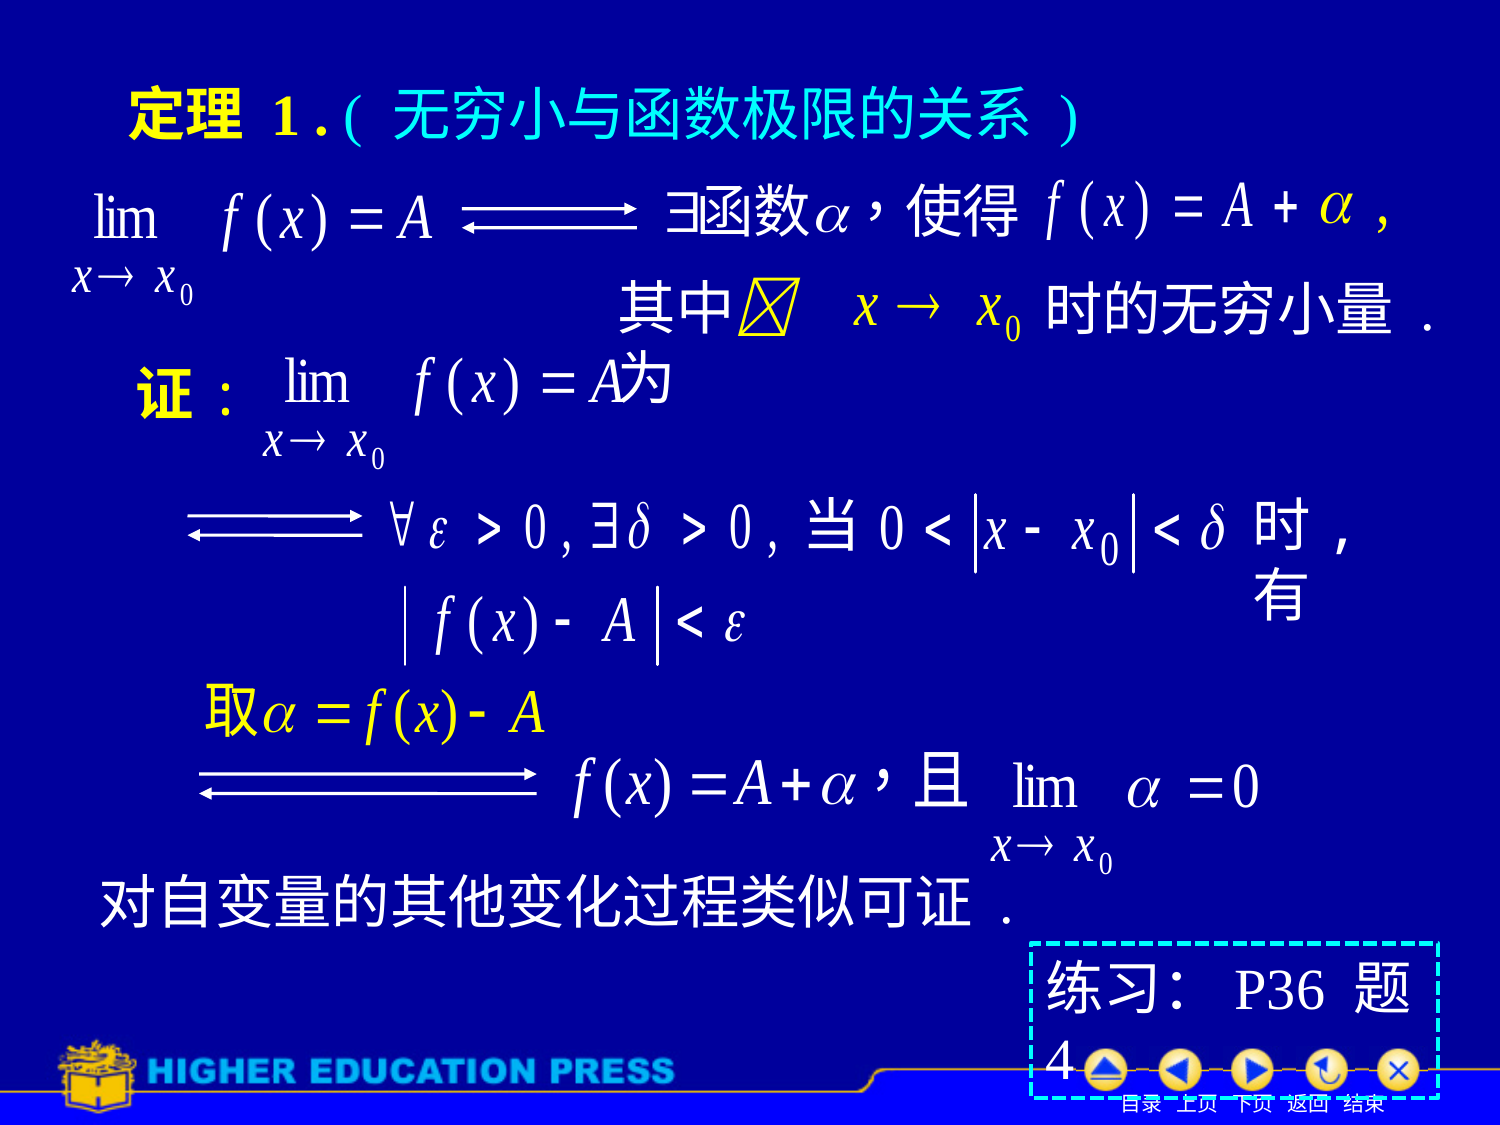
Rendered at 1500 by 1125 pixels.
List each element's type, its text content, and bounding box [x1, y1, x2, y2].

text_box [199, 787, 537, 800]
text_box 练习：P36 题4 [1030, 943, 1438, 1099]
title 定理 1 . ( 无穷小与函数极限的关系 ) [112, 62, 1113, 163]
text_box [199, 767, 537, 781]
text_box 时的无穷小量 . [1030, 264, 1454, 350]
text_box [251, 338, 637, 480]
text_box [199, 675, 554, 759]
text_box 其中 为 [603, 264, 871, 419]
text_box 当 [787, 480, 870, 565]
text_box [187, 528, 363, 542]
text_box [461, 221, 637, 234]
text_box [392, 571, 763, 676]
text_box [461, 202, 637, 215]
text_box [187, 509, 363, 523]
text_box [656, 174, 1031, 252]
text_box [553, 743, 979, 833]
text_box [841, 260, 1030, 355]
text_box 证: [121, 350, 251, 435]
picture [0, 0, 1500, 1125]
text_box 时,有 [1237, 480, 1425, 636]
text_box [1312, 179, 1401, 247]
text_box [1025, 166, 1317, 250]
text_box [374, 488, 792, 572]
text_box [870, 479, 1246, 584]
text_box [59, 174, 446, 316]
text_box 对自变量的其他变化过程类似可证 . [83, 858, 1072, 943]
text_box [978, 743, 1271, 885]
